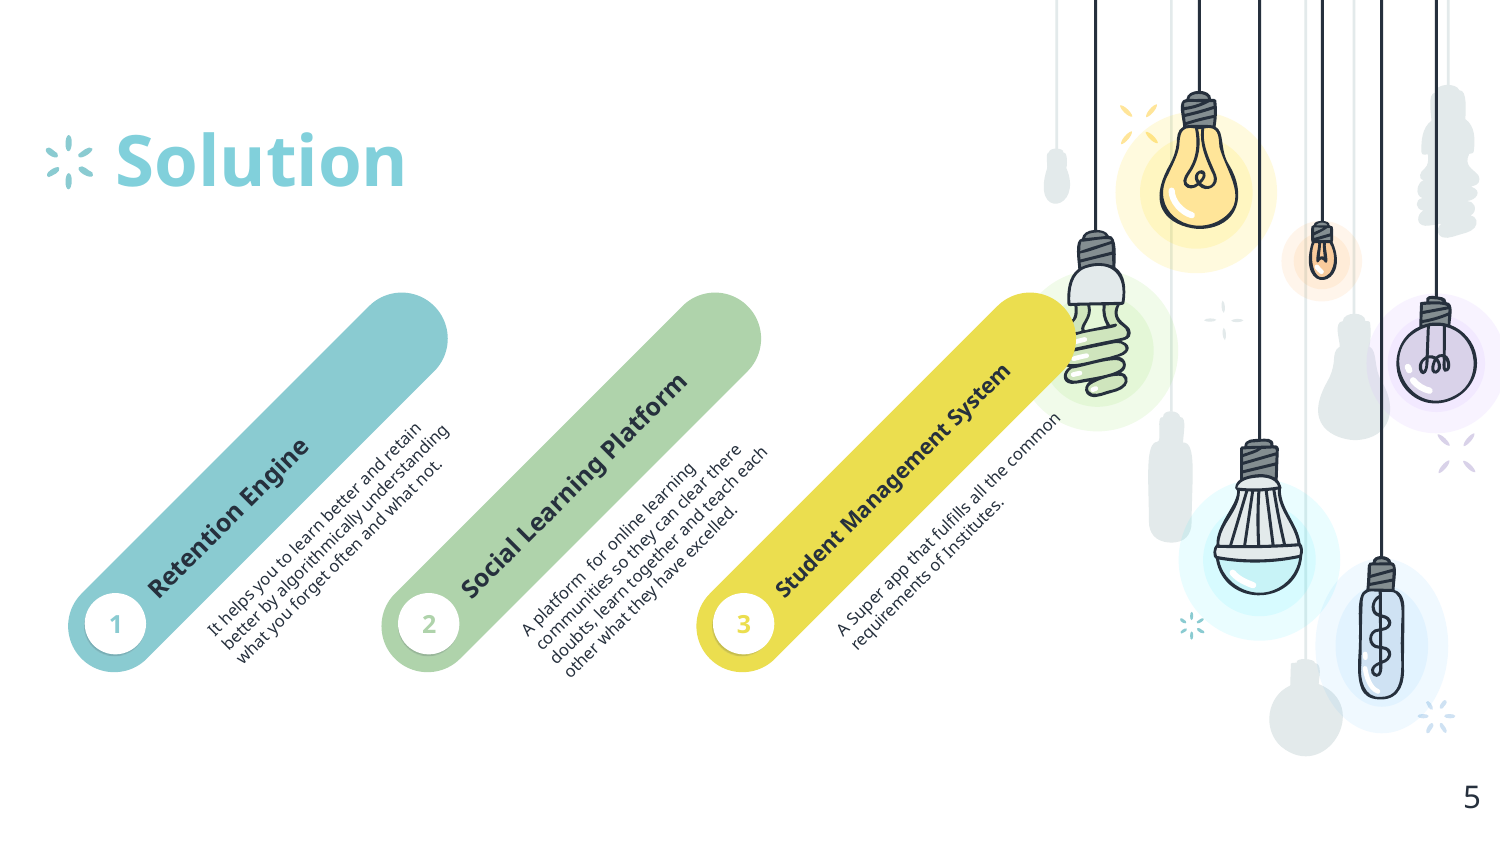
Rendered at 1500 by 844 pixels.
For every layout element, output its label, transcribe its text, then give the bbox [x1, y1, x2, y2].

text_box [362, 273, 676, 692]
title Solution [115, 124, 1044, 203]
slide_number 5 [1426, 766, 1482, 832]
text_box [48, 273, 361, 692]
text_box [677, 273, 1125, 692]
